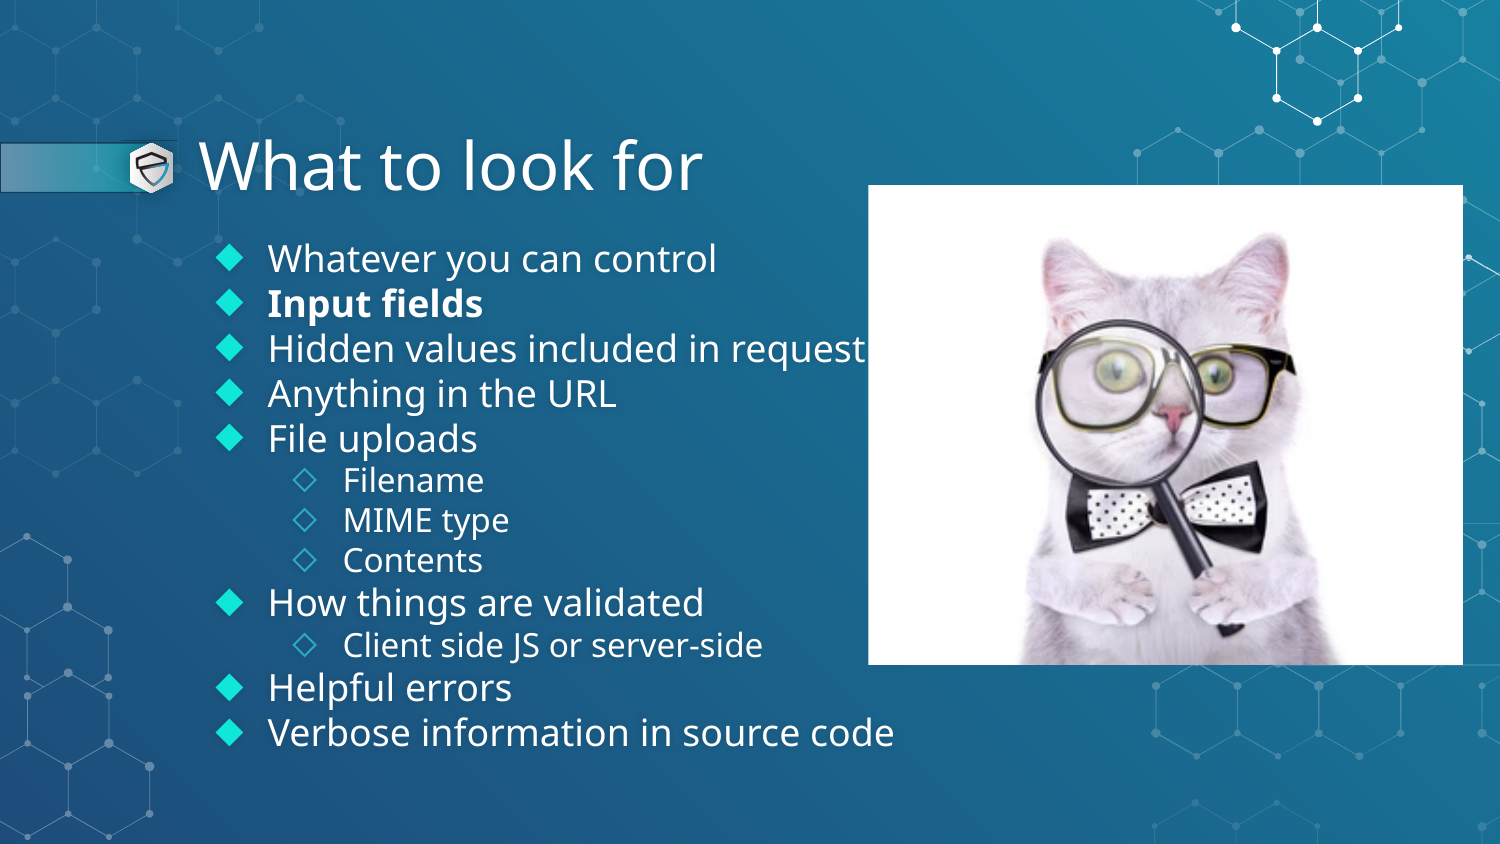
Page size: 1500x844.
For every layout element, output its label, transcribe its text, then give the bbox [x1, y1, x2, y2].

title What to look for [198, 140, 1302, 198]
picture [121, 140, 178, 198]
picture [868, 184, 1464, 665]
list Whatever you can control Input fields Hidden values included in request Anything in the URL File uploads Filename MIME type Contents How things are validated Client side JS or server-side Helpful errors Verbose information in source code [192, 234, 1297, 733]
